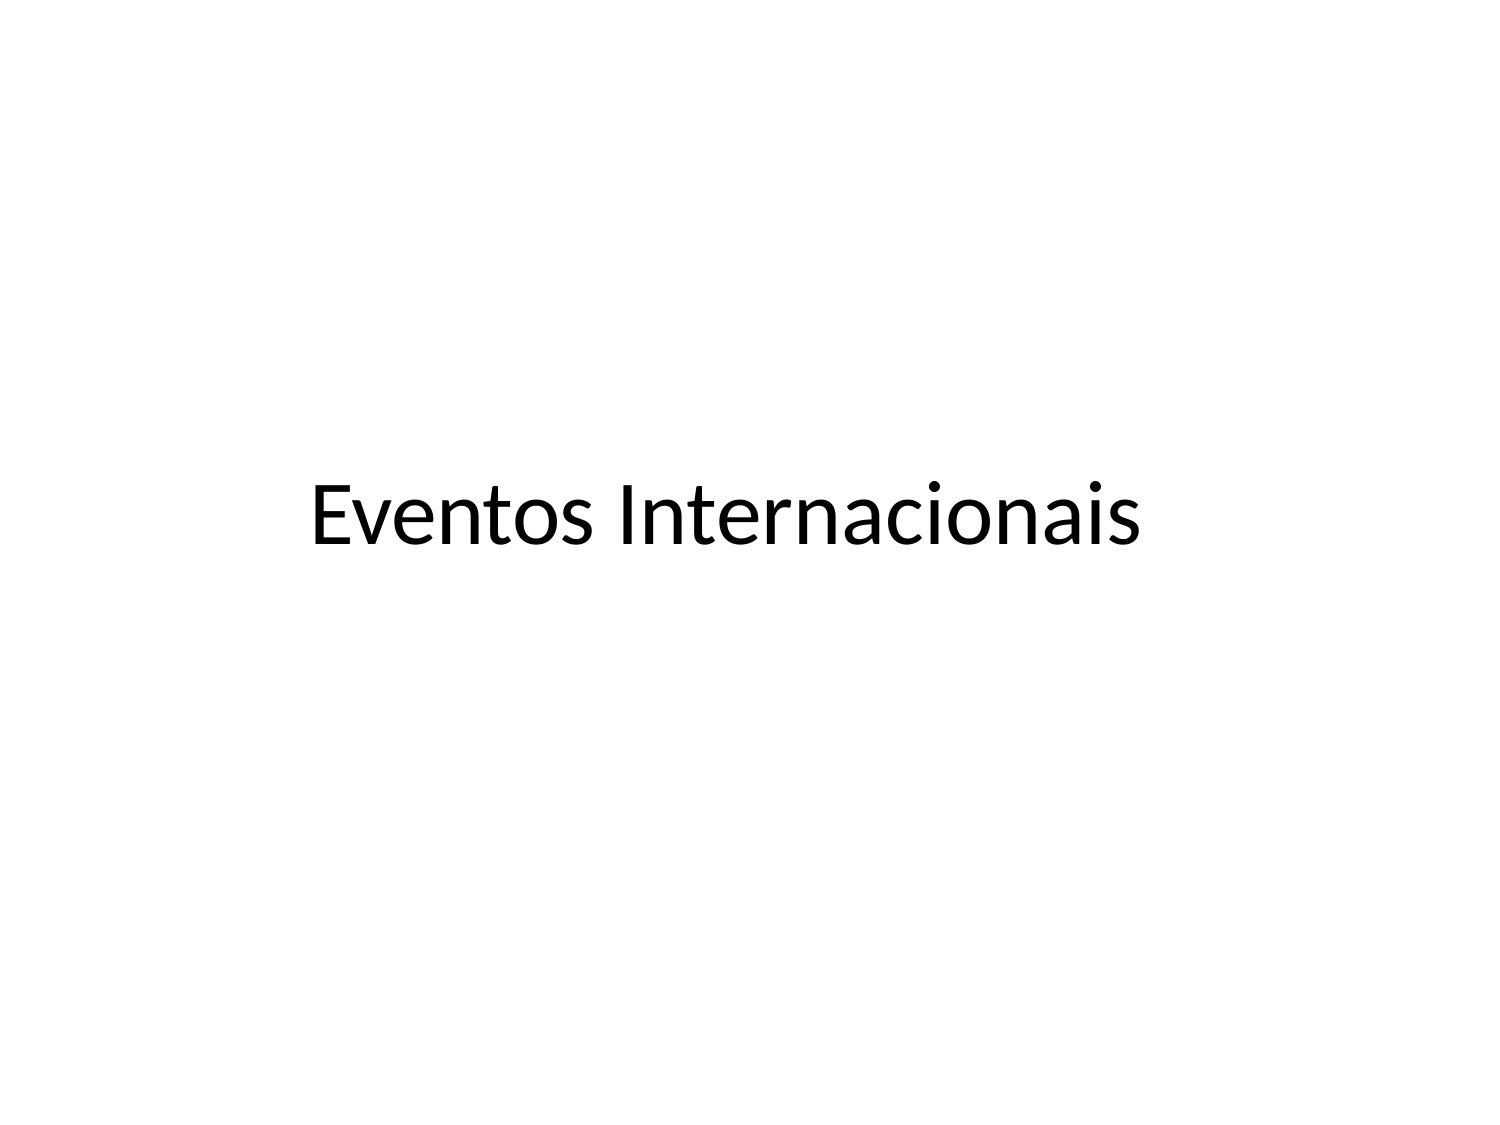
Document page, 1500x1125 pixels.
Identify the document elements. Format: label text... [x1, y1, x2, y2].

title Eventos Internacionais [307, 450, 1151, 641]
